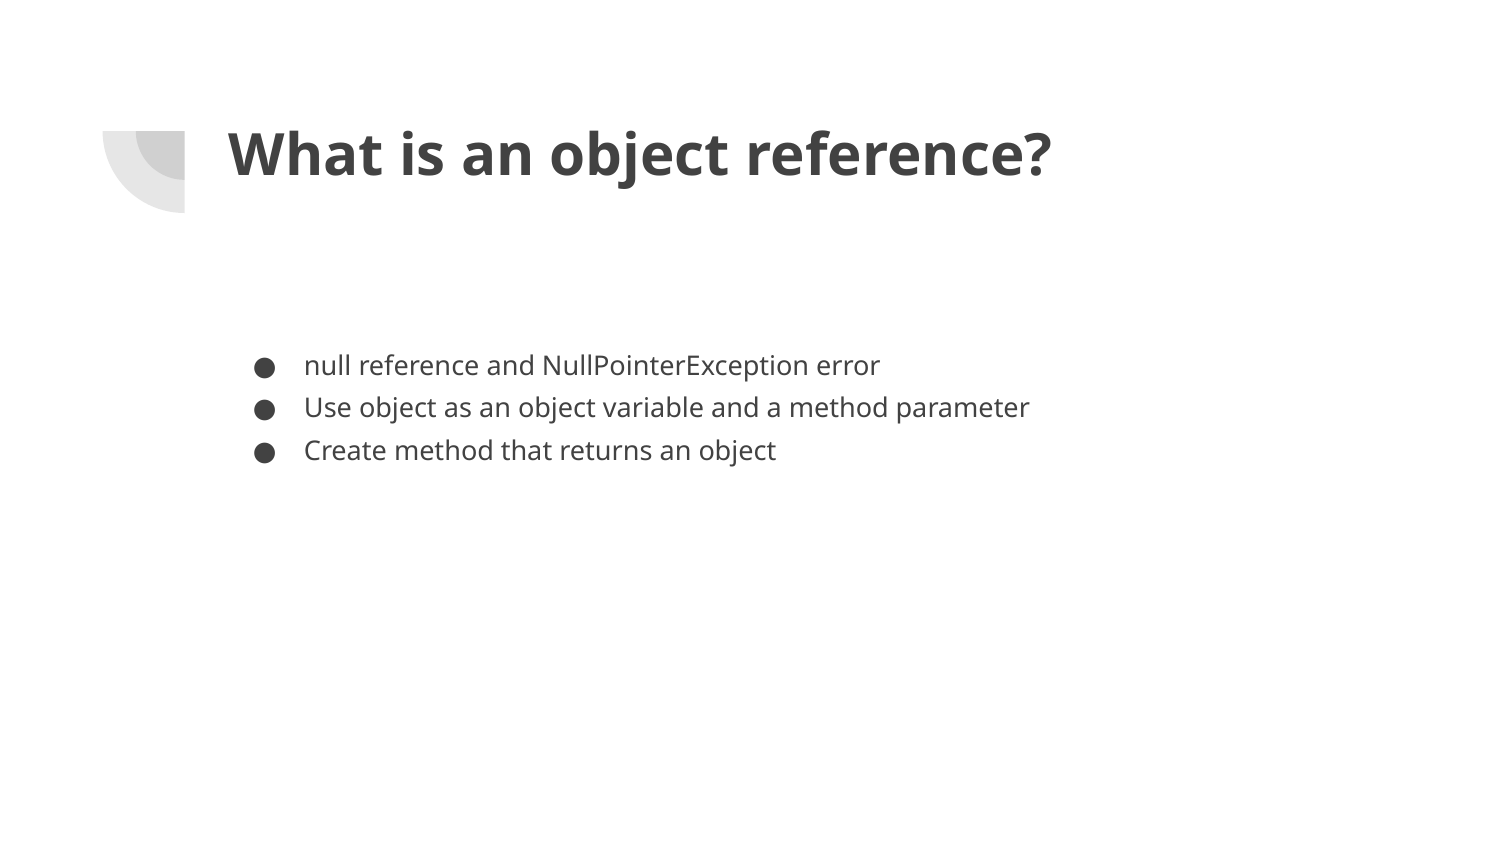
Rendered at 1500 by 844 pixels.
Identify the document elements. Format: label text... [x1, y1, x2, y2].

title What is an object reference? [213, 98, 1368, 263]
list null reference and NullPointerException error Use object as an object variable and a method parameter Create method that returns an object [213, 326, 1368, 744]
